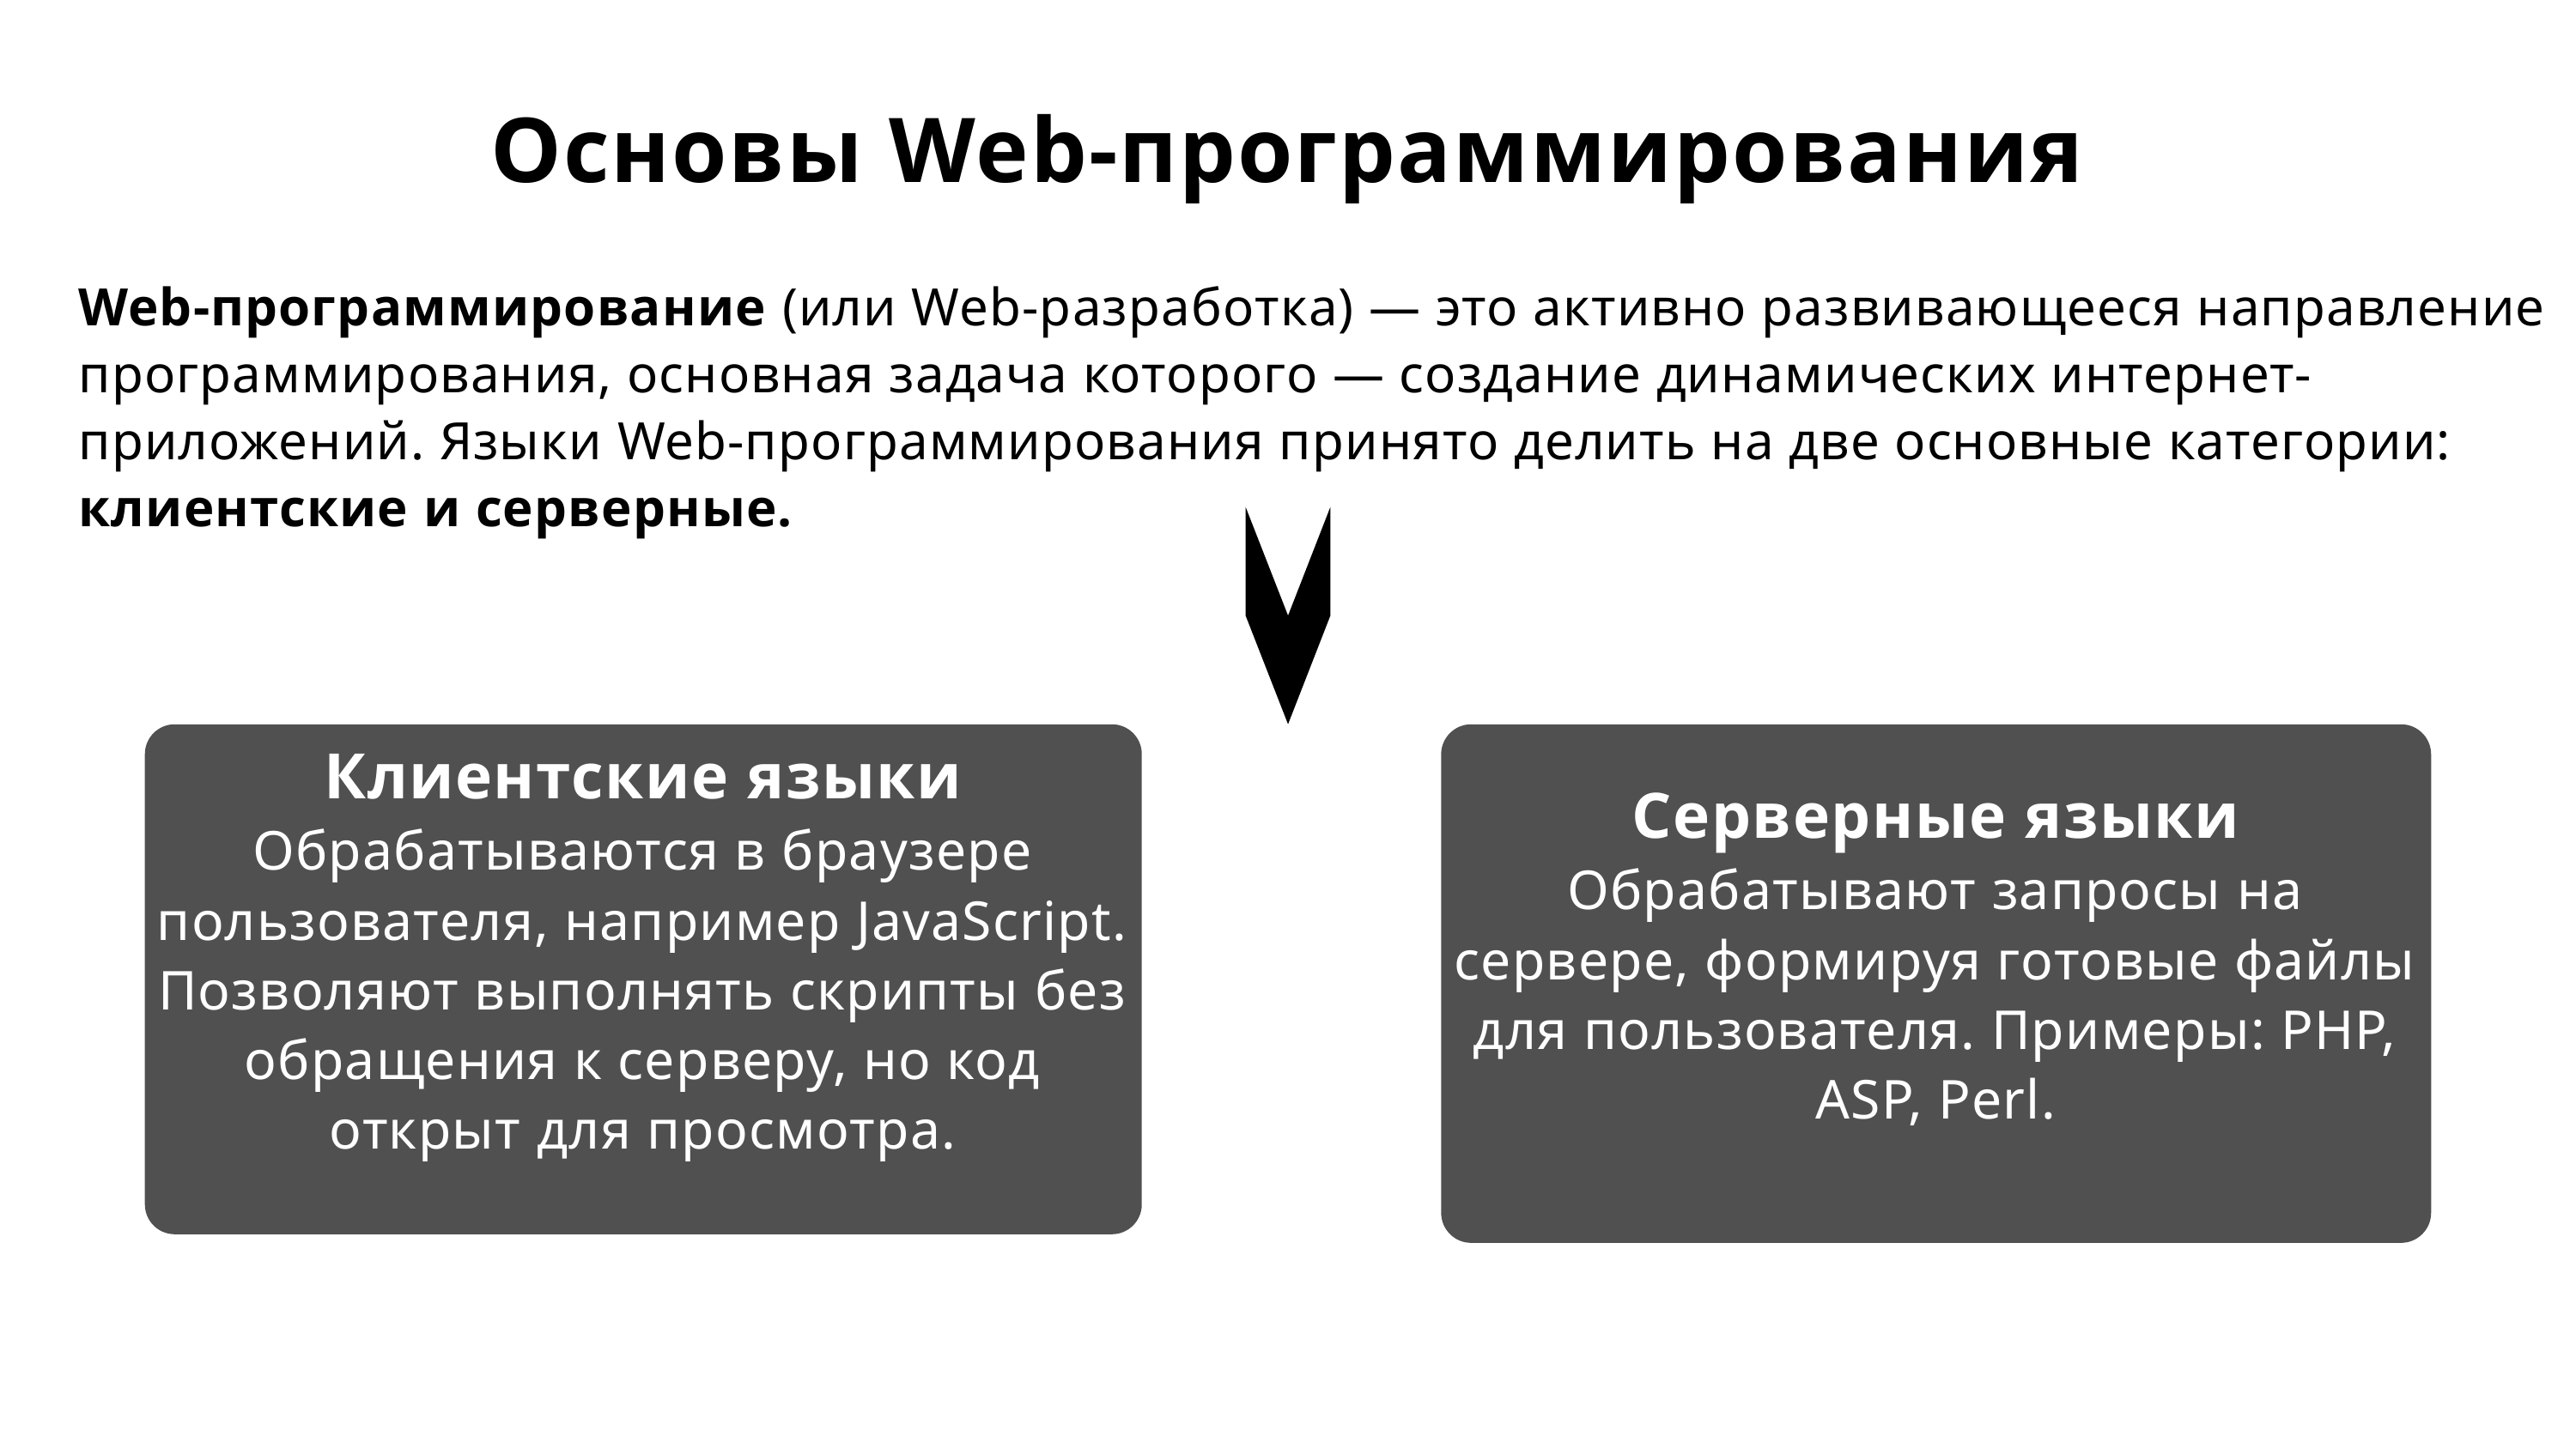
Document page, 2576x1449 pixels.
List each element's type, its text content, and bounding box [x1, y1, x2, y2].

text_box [1441, 724, 2432, 1244]
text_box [144, 724, 1142, 1235]
text_box Web-программирование (или Web-разработка) — это активно развивающееся направление программирования, основная задача которого — создание динамических интернет-приложений. Языки Web-программирования принято делить на две основные категории: клиентские и серверные. [78, 269, 2576, 537]
text_box Основы Web-программирования [488, 83, 2088, 200]
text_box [1179, 573, 1397, 658]
